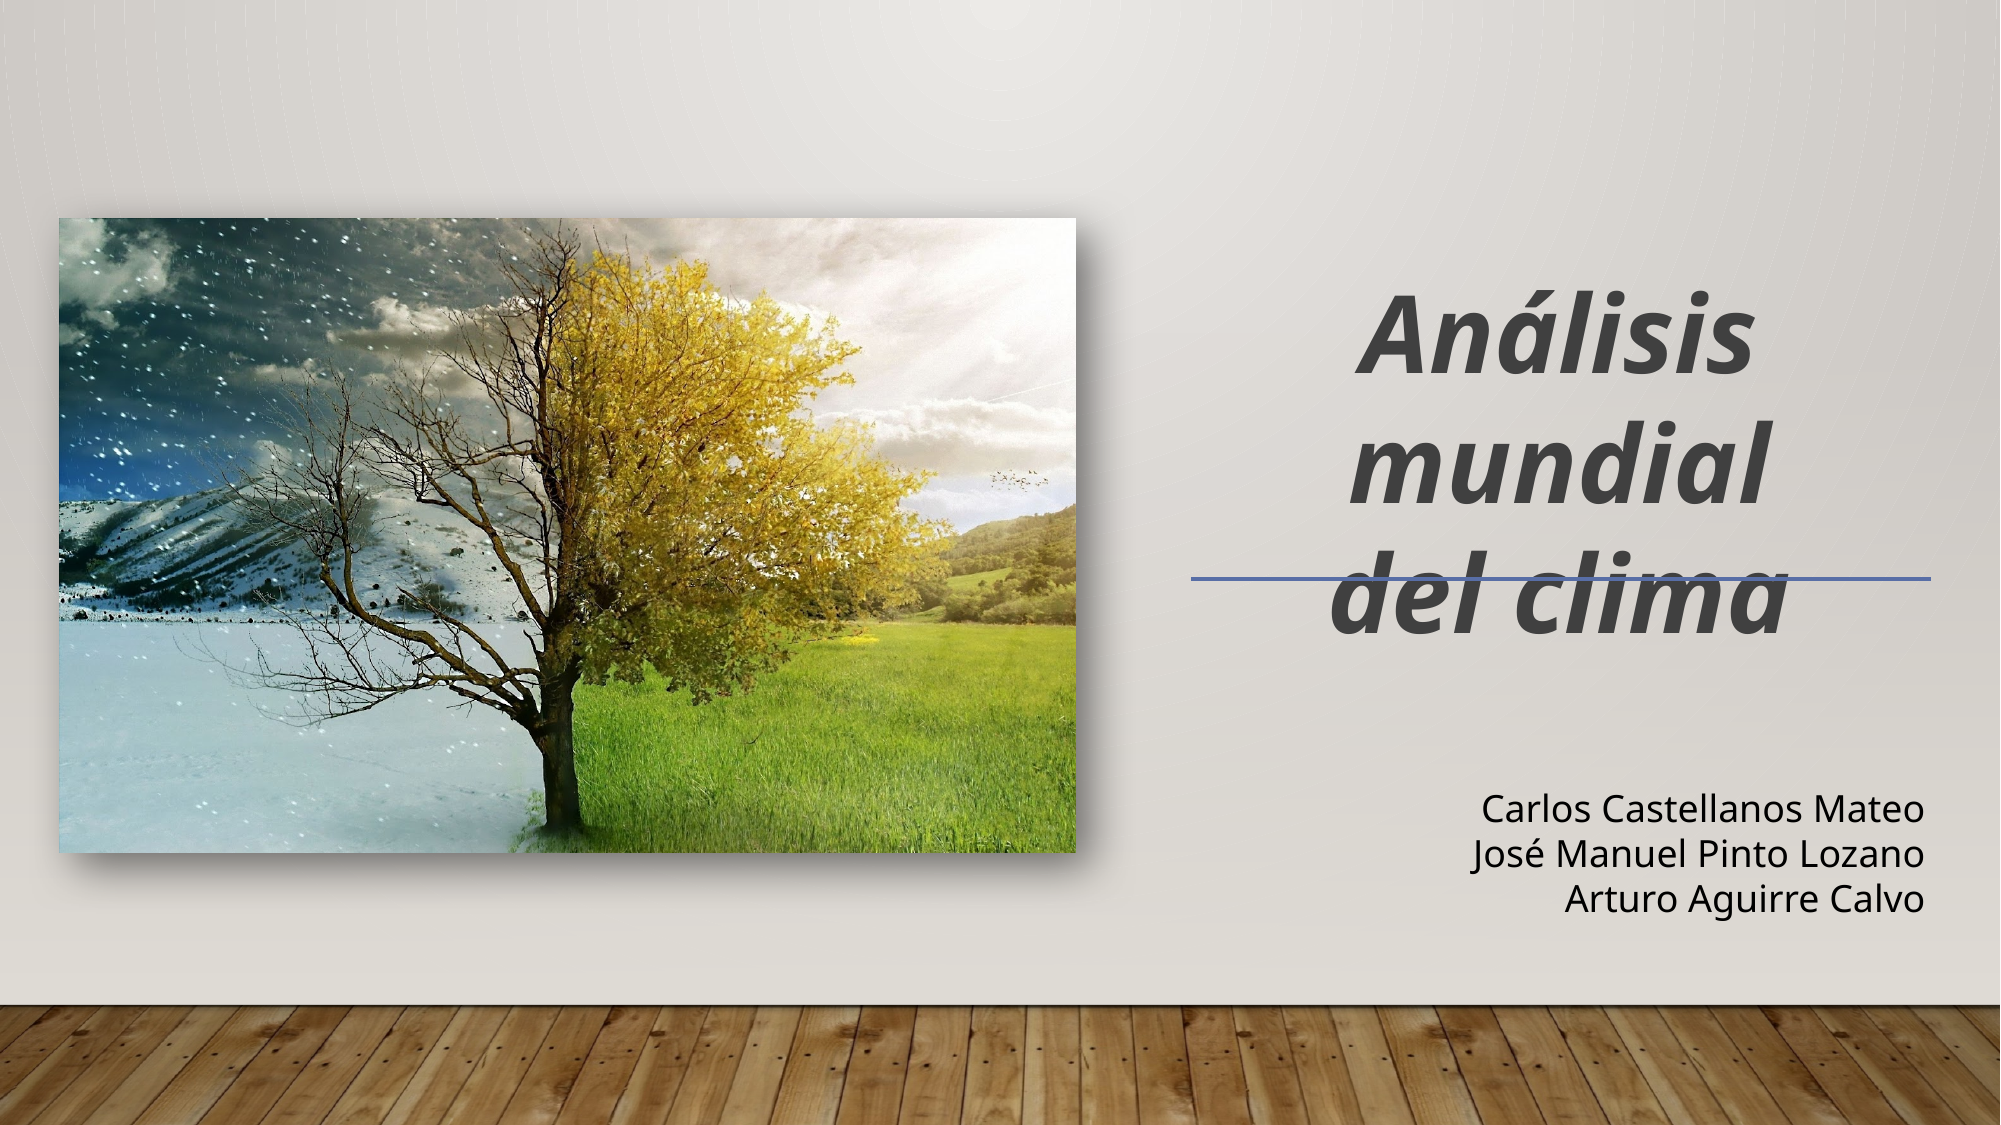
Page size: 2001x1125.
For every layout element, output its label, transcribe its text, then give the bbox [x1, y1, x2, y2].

text_box Análisis mundial del clima [1160, 257, 1959, 663]
picture [59, 217, 1076, 854]
text_box Carlos Castellanos Mateo José Manuel Pinto Lozano Arturo Aguirre Calvo [1453, 777, 1941, 927]
picture [0, 1005, 2000, 1125]
